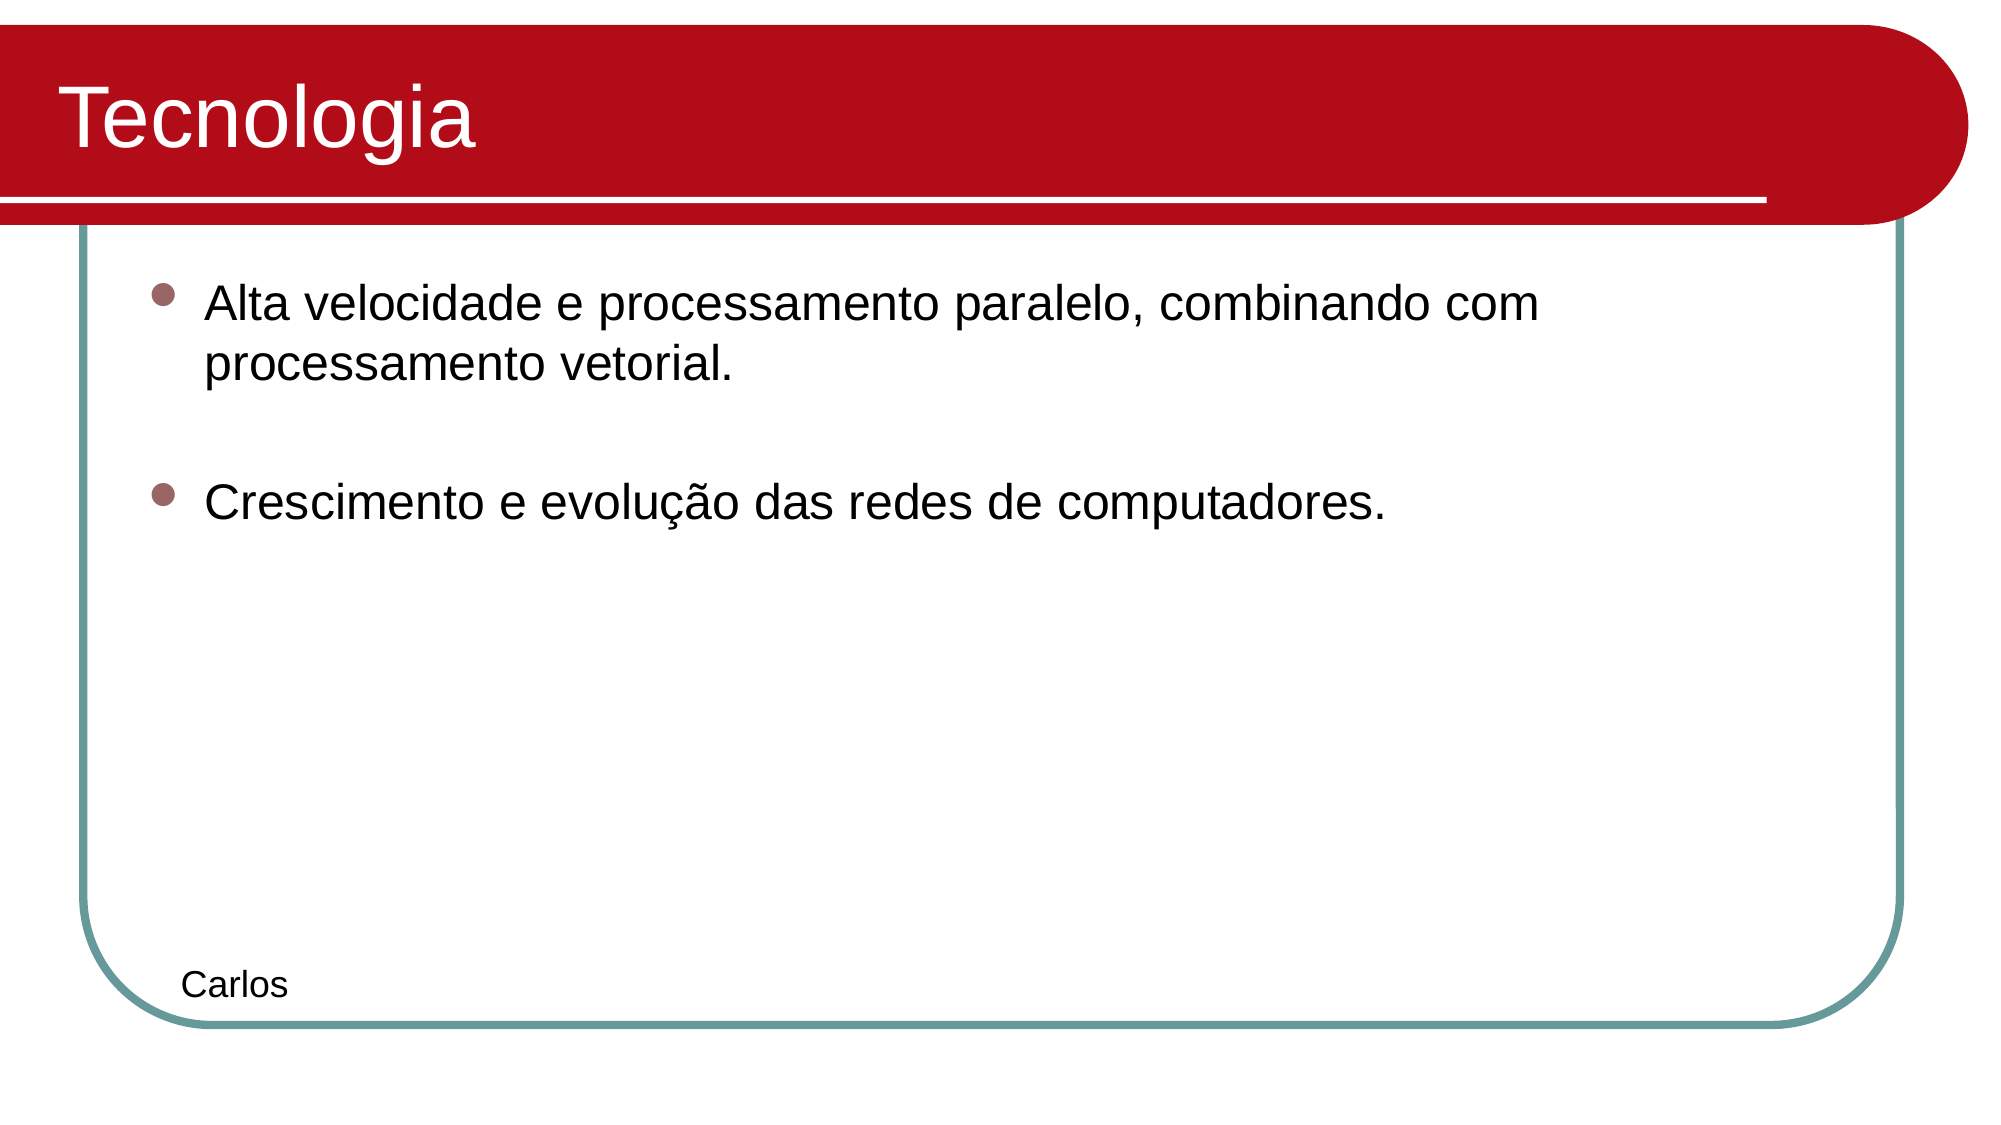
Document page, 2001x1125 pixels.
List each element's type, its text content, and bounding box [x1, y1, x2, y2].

text_box Carlos [165, 952, 639, 1012]
title Tecnologia [42, 37, 1796, 188]
list Alta velocidade e processamento paralelo, combinando com processamento vetorial. Crescimento e evolução das redes de computadores. [133, 262, 1867, 988]
